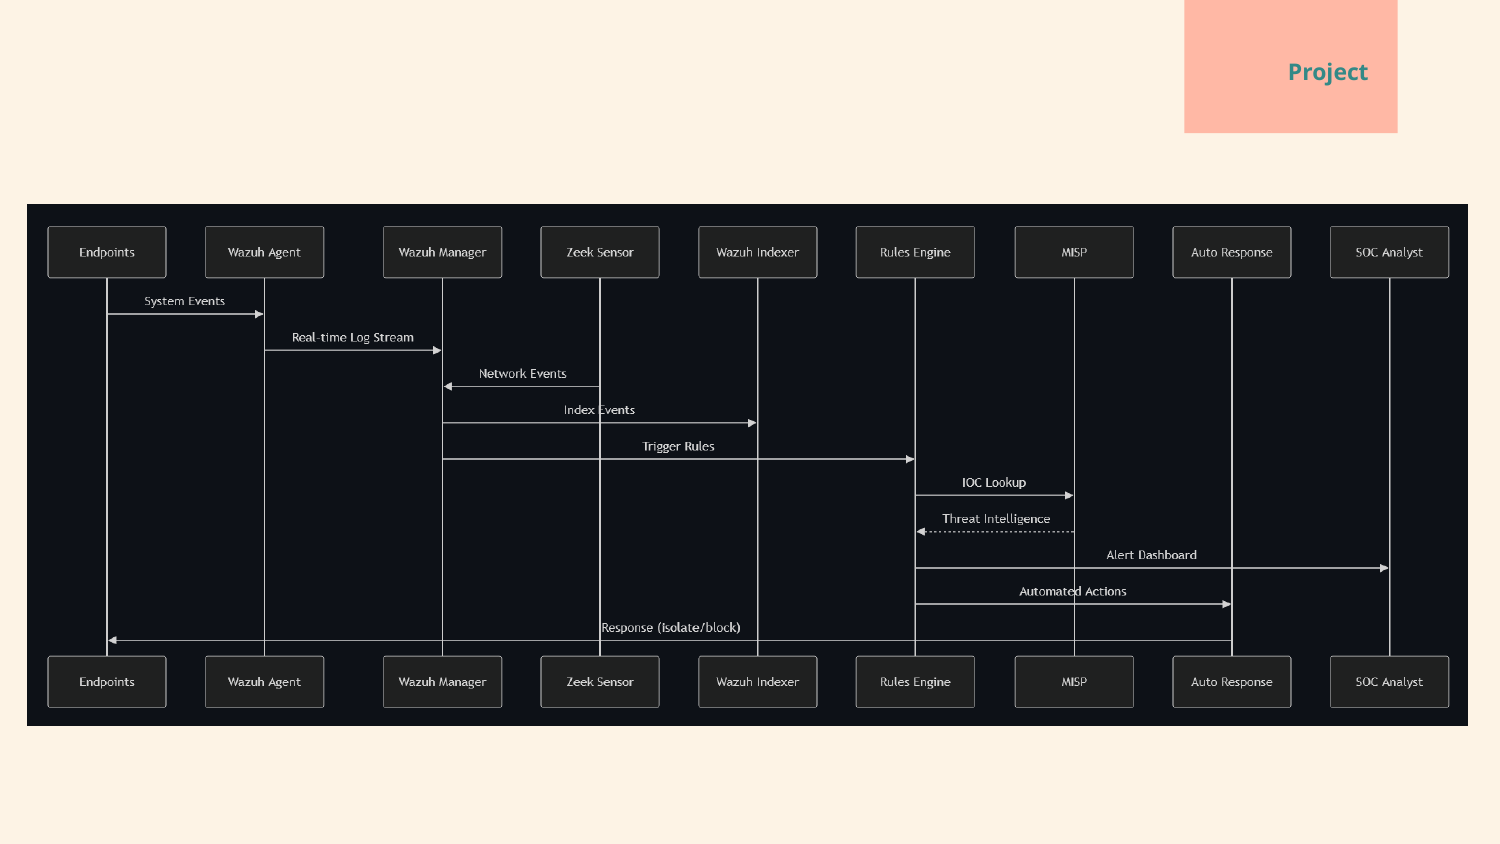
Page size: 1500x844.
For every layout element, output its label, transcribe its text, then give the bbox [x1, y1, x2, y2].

picture [27, 204, 1468, 726]
title Project [913, 21, 1384, 101]
